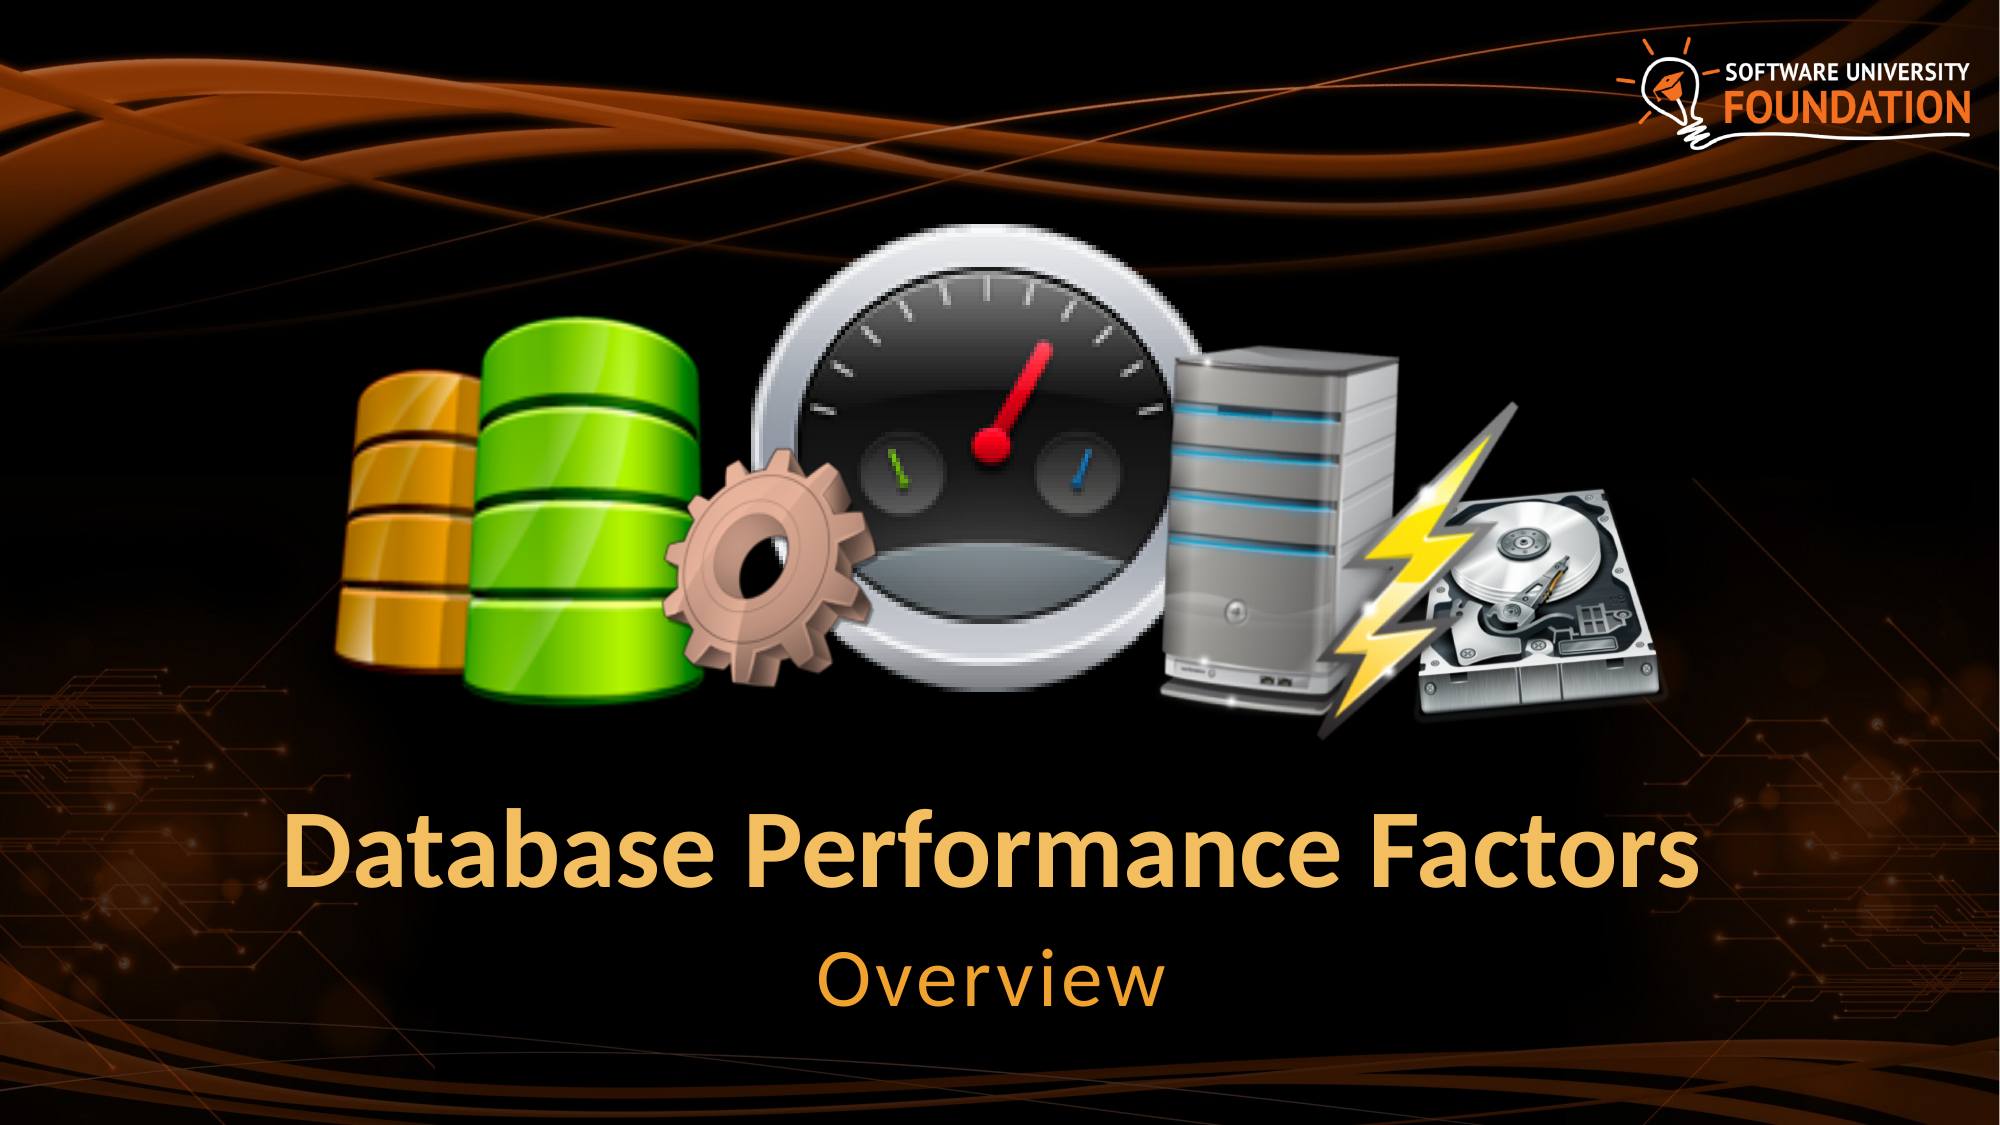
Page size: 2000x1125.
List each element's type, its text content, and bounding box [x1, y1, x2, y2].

title Database Performance Factors [220, 767, 1763, 916]
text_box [321, 182, 1663, 763]
list Overview [258, 912, 1725, 1026]
picture [0, 0, 2000, 1125]
